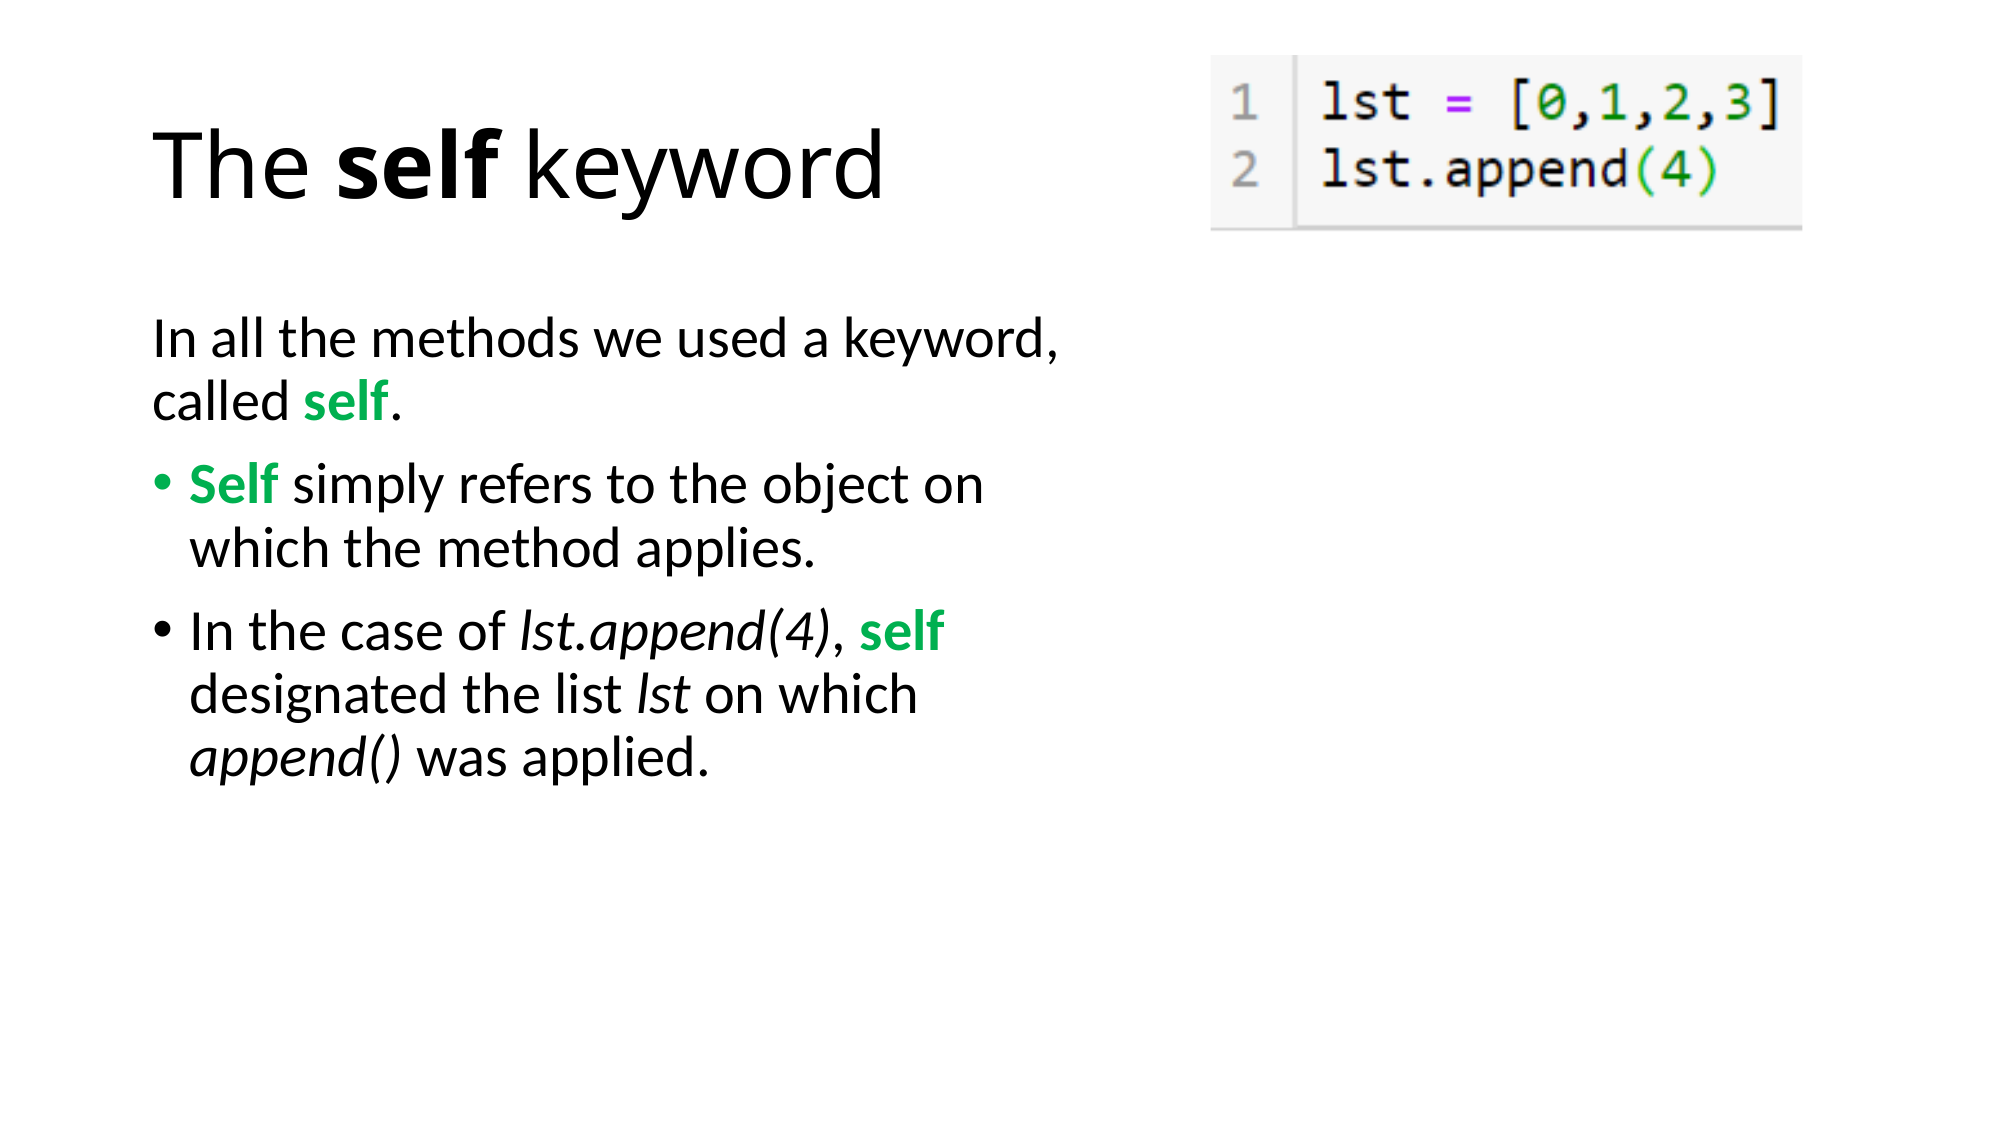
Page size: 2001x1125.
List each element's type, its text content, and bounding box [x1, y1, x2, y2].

picture [1210, 55, 1803, 235]
list In all the methods we used a keyword, called self. Self simply refers to the object on which the method applies. In the case of lst.append(4), self designated the list lst on which append() was applied. [137, 299, 1150, 821]
title The self keyword [137, 59, 1863, 278]
